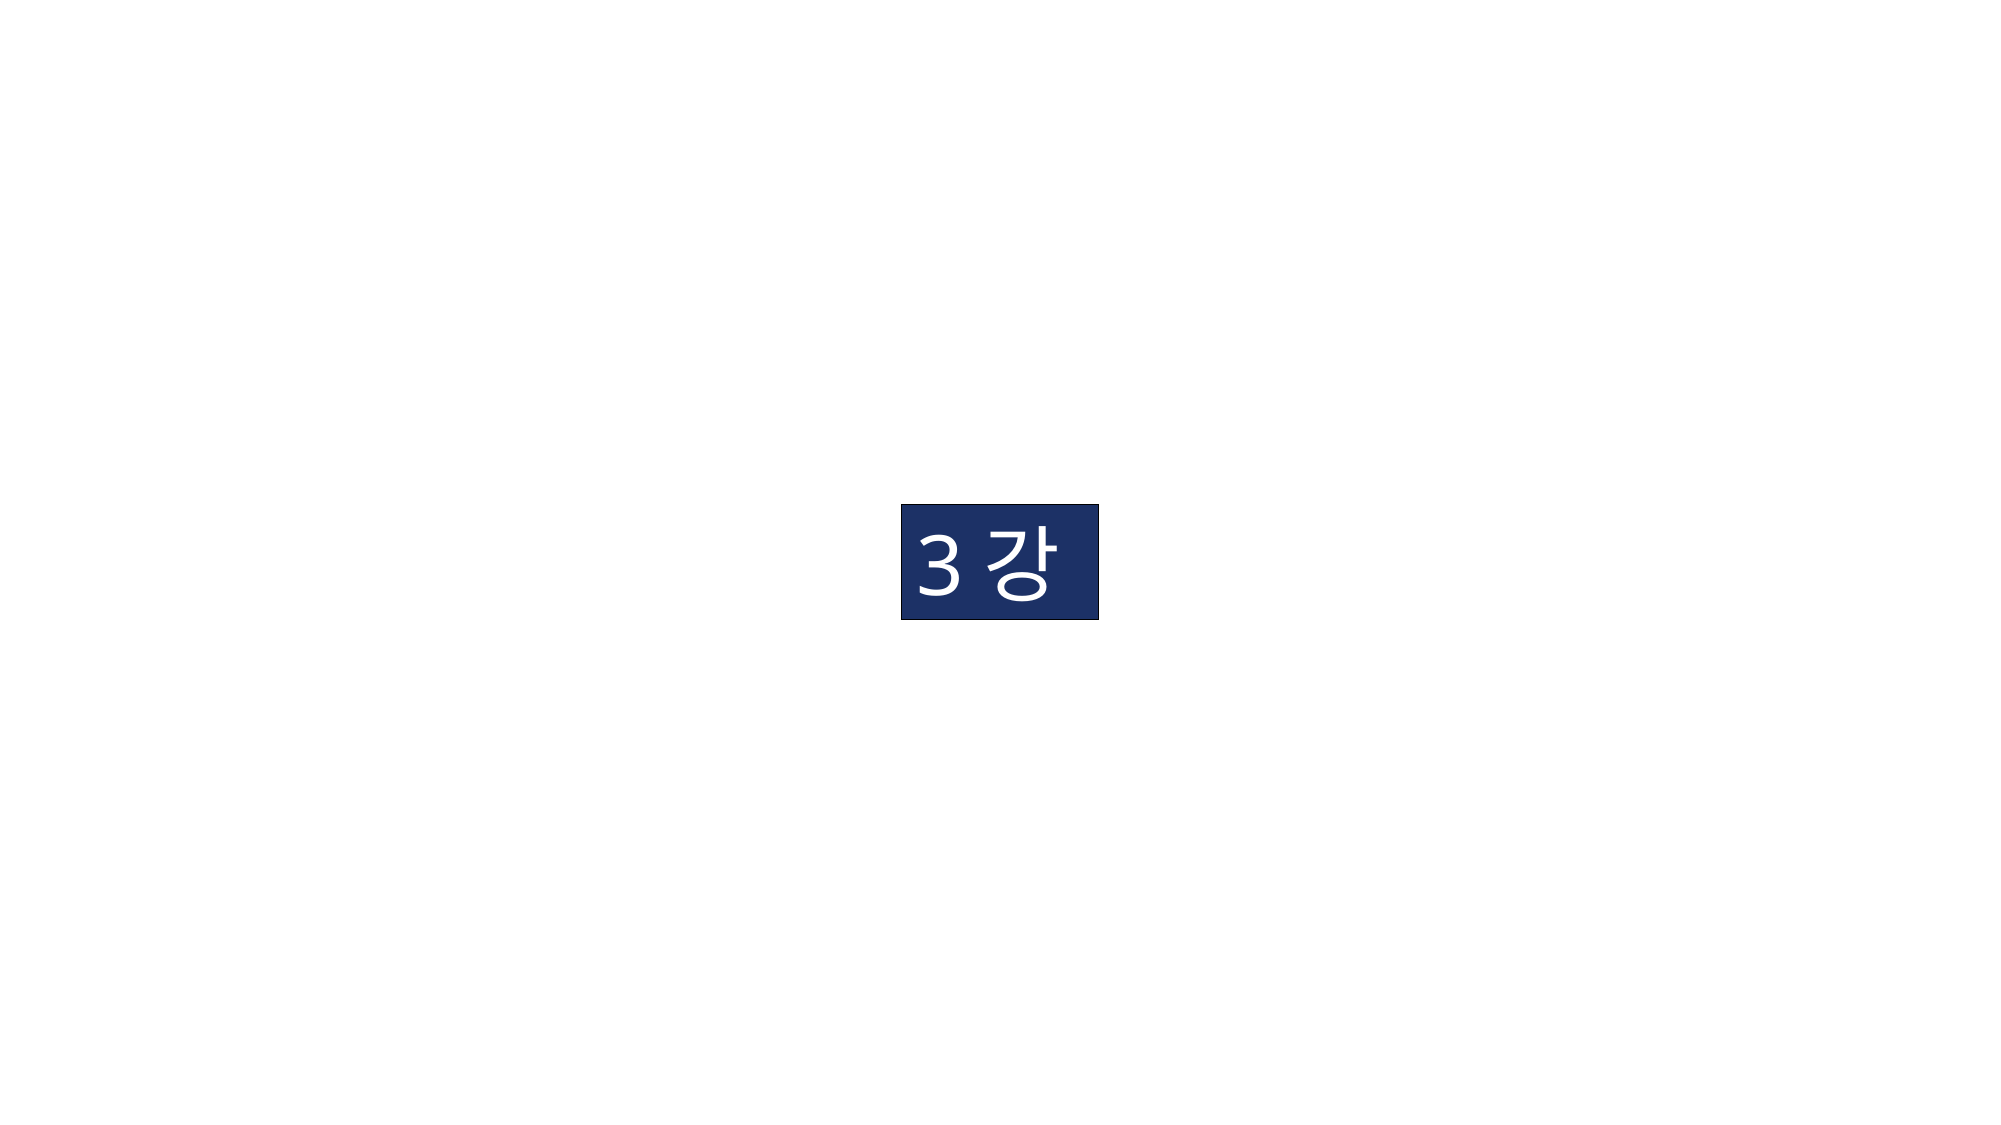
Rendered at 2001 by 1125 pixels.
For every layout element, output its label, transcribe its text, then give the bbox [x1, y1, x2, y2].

text_box 3강 [901, 504, 1099, 620]
